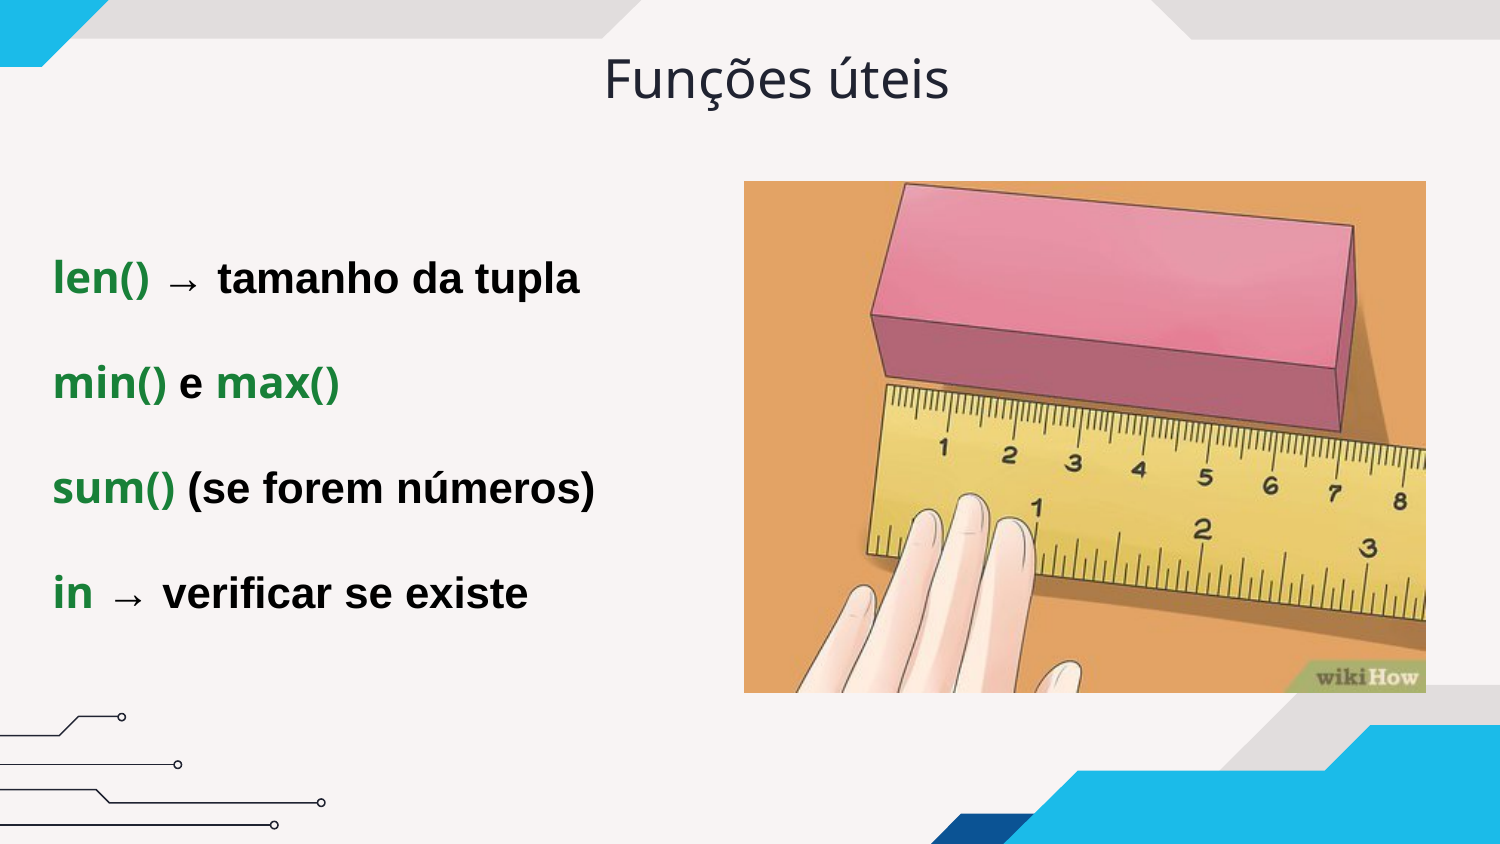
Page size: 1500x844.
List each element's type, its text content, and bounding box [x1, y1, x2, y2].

subtitle len() → tamanho da tupla min() e max() sum() (se forem números) in → verificar se existe [37, 234, 738, 455]
text_box Funções úteis [452, 28, 1103, 124]
picture [744, 181, 1426, 693]
